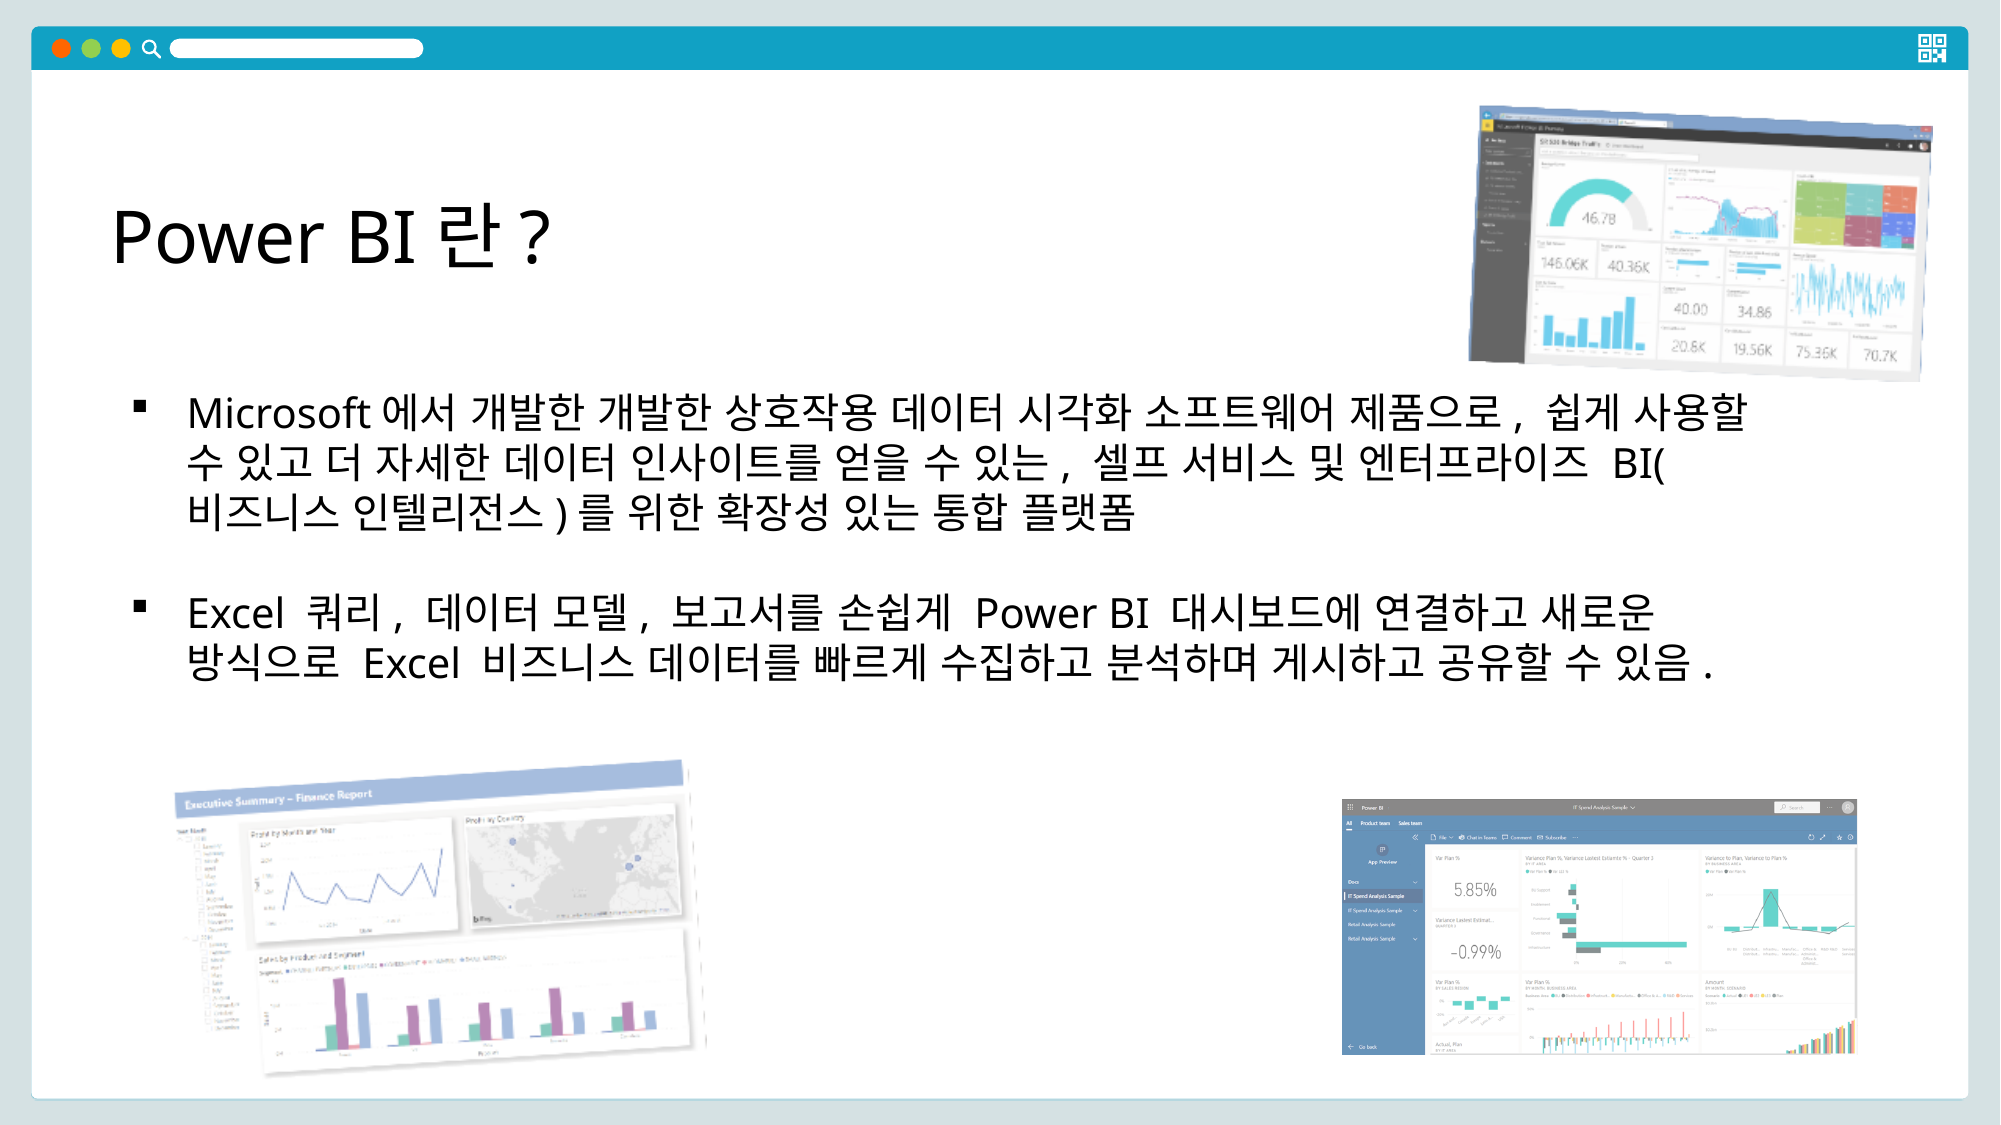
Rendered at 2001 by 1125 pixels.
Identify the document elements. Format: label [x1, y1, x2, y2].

text_box [31, 26, 1969, 1099]
picture [1342, 799, 1858, 1055]
picture [1473, 115, 1927, 372]
picture [178, 775, 698, 1067]
